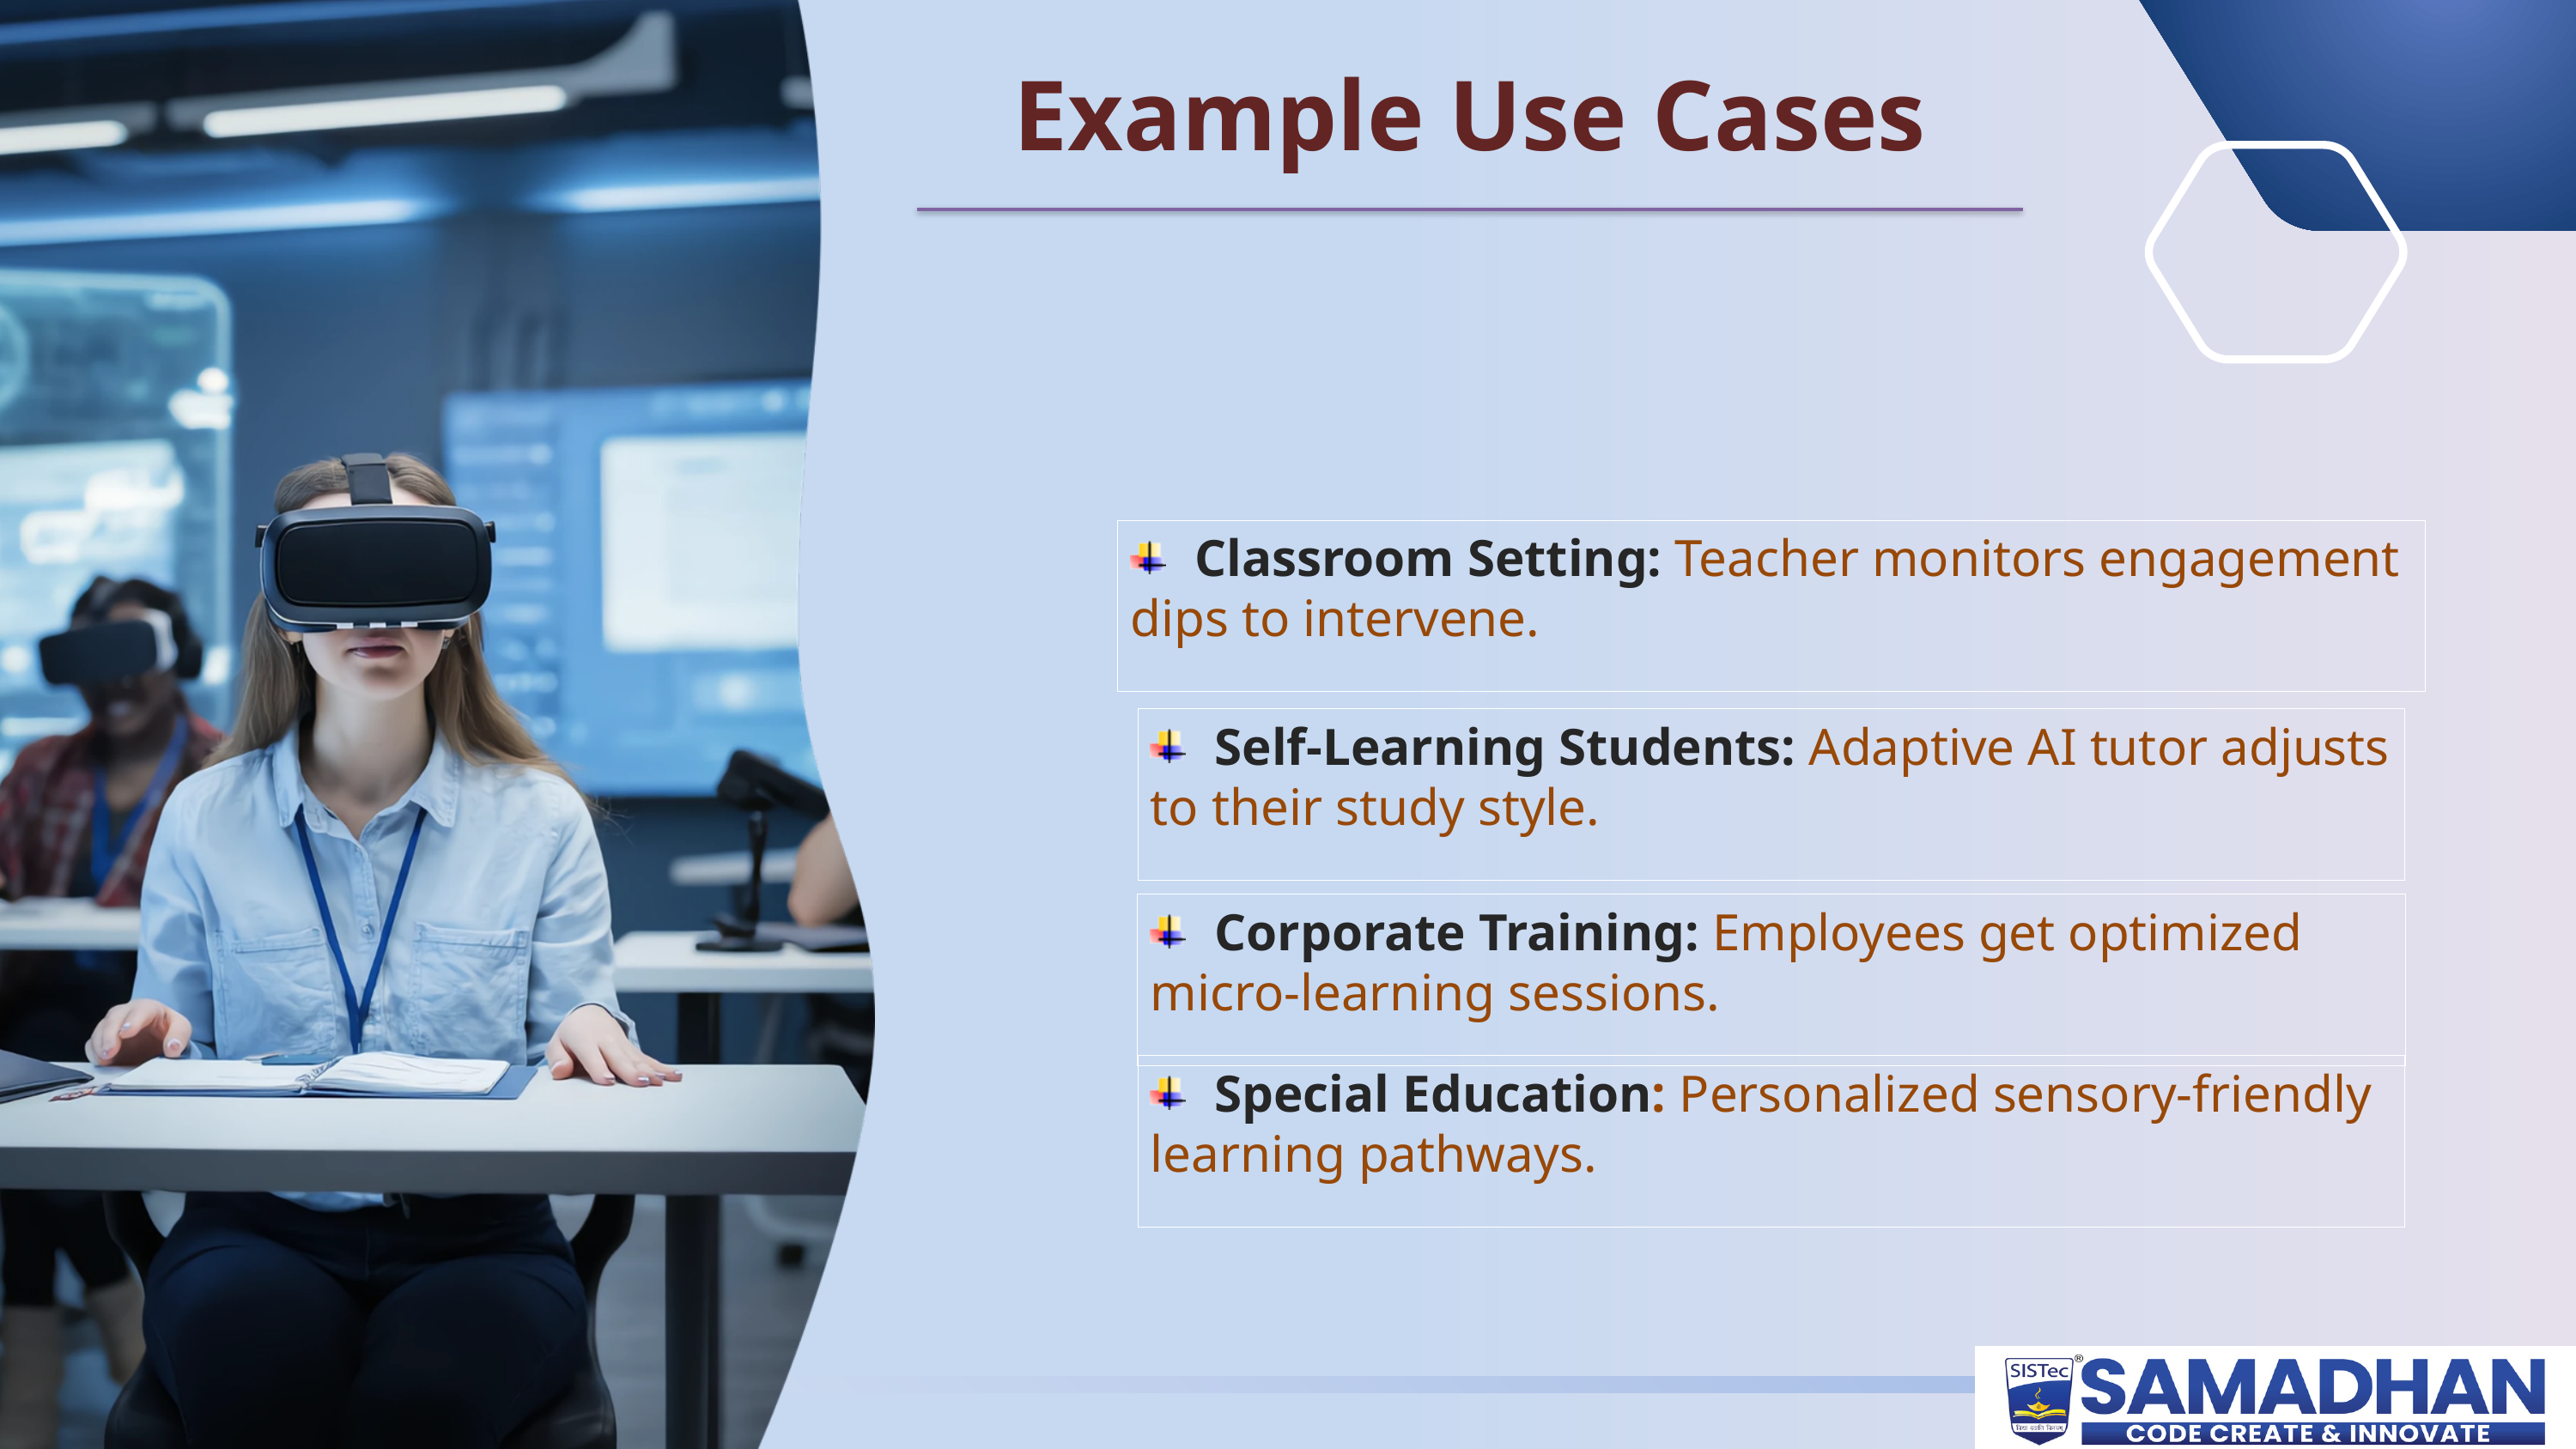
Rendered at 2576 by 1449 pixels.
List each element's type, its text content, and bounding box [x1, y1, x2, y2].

picture [1130, 539, 1166, 574]
text_box Corporate Training: Employees get optimized micro-learning sessions. [1303, 894, 2406, 1066]
text_box Self-Learning Students: Adaptive AI tutor adjusts to their study style. [1303, 708, 2405, 881]
picture [1150, 1074, 1186, 1110]
picture [1150, 912, 1186, 949]
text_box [1279, 217, 1297, 1449]
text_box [2126, 0, 2576, 295]
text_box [1279, 96, 1297, 209]
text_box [2143, 144, 2409, 360]
picture [1150, 727, 1186, 763]
text_box Corporate Training: Employees get optimized micro-learning sessions. [1137, 894, 1275, 1066]
text_box Classroom Setting: Teacher monitors engagement dips to intervene. [1303, 520, 2426, 692]
text_box Classroom Setting: Teacher monitors engagement dips to intervene. [1117, 520, 1275, 692]
text_box Special Education: Personalized sensory-friendly learning pathways. [1303, 1066, 2405, 1228]
picture [0, 0, 875, 1449]
text_box Special Education: Personalized sensory-friendly learning pathways. [1138, 1066, 1275, 1228]
text_box Example Use Cases [878, 48, 2122, 293]
text_box [1975, 1346, 2576, 1449]
text_box Self-Learning Students: Adaptive AI tutor adjusts to their study style. [1138, 708, 1275, 881]
